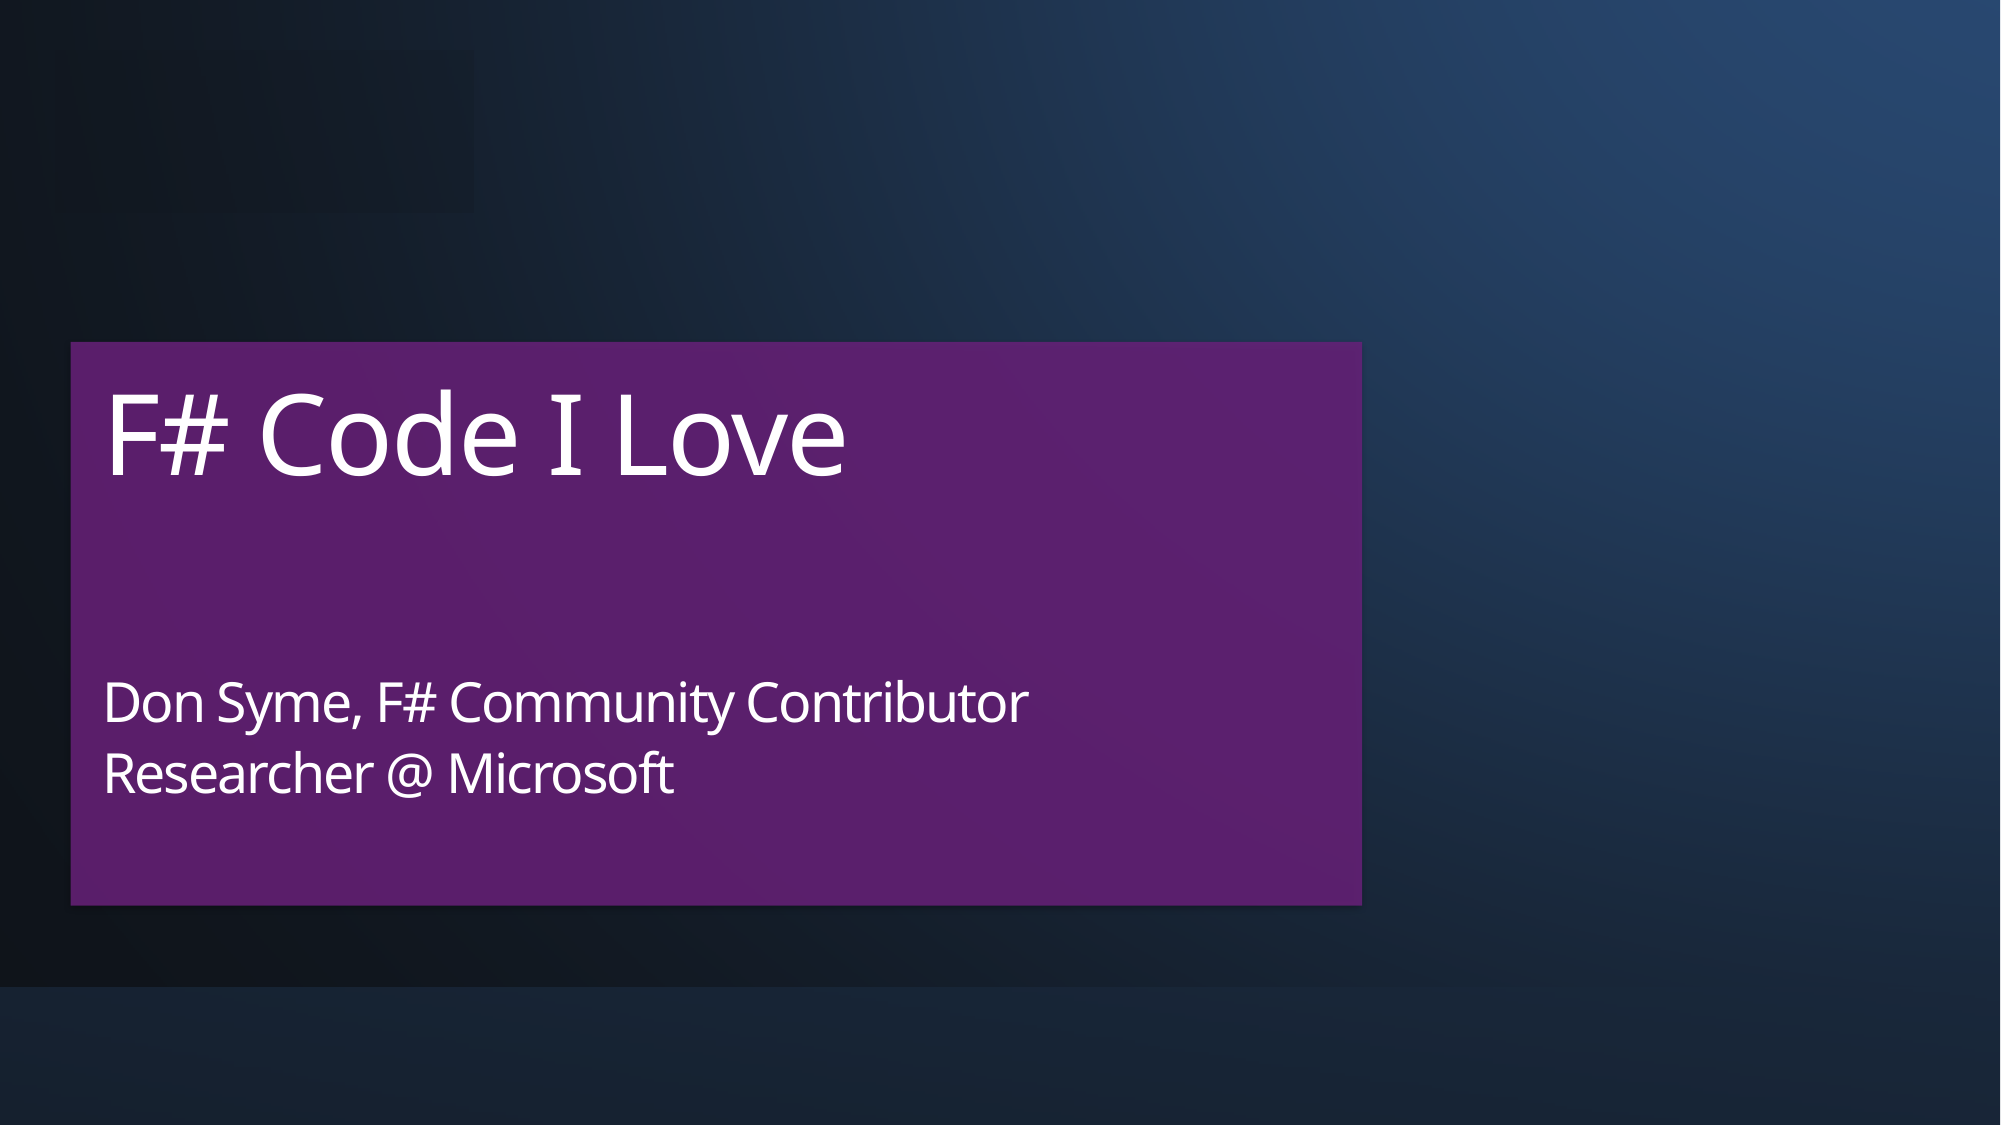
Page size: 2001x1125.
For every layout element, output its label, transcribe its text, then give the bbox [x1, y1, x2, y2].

picture [0, 0, 2001, 1125]
list Don Syme, F# Community Contributor Researcher @ Microsoft [102, 674, 1331, 889]
list F# Code I Love [102, 378, 1331, 650]
